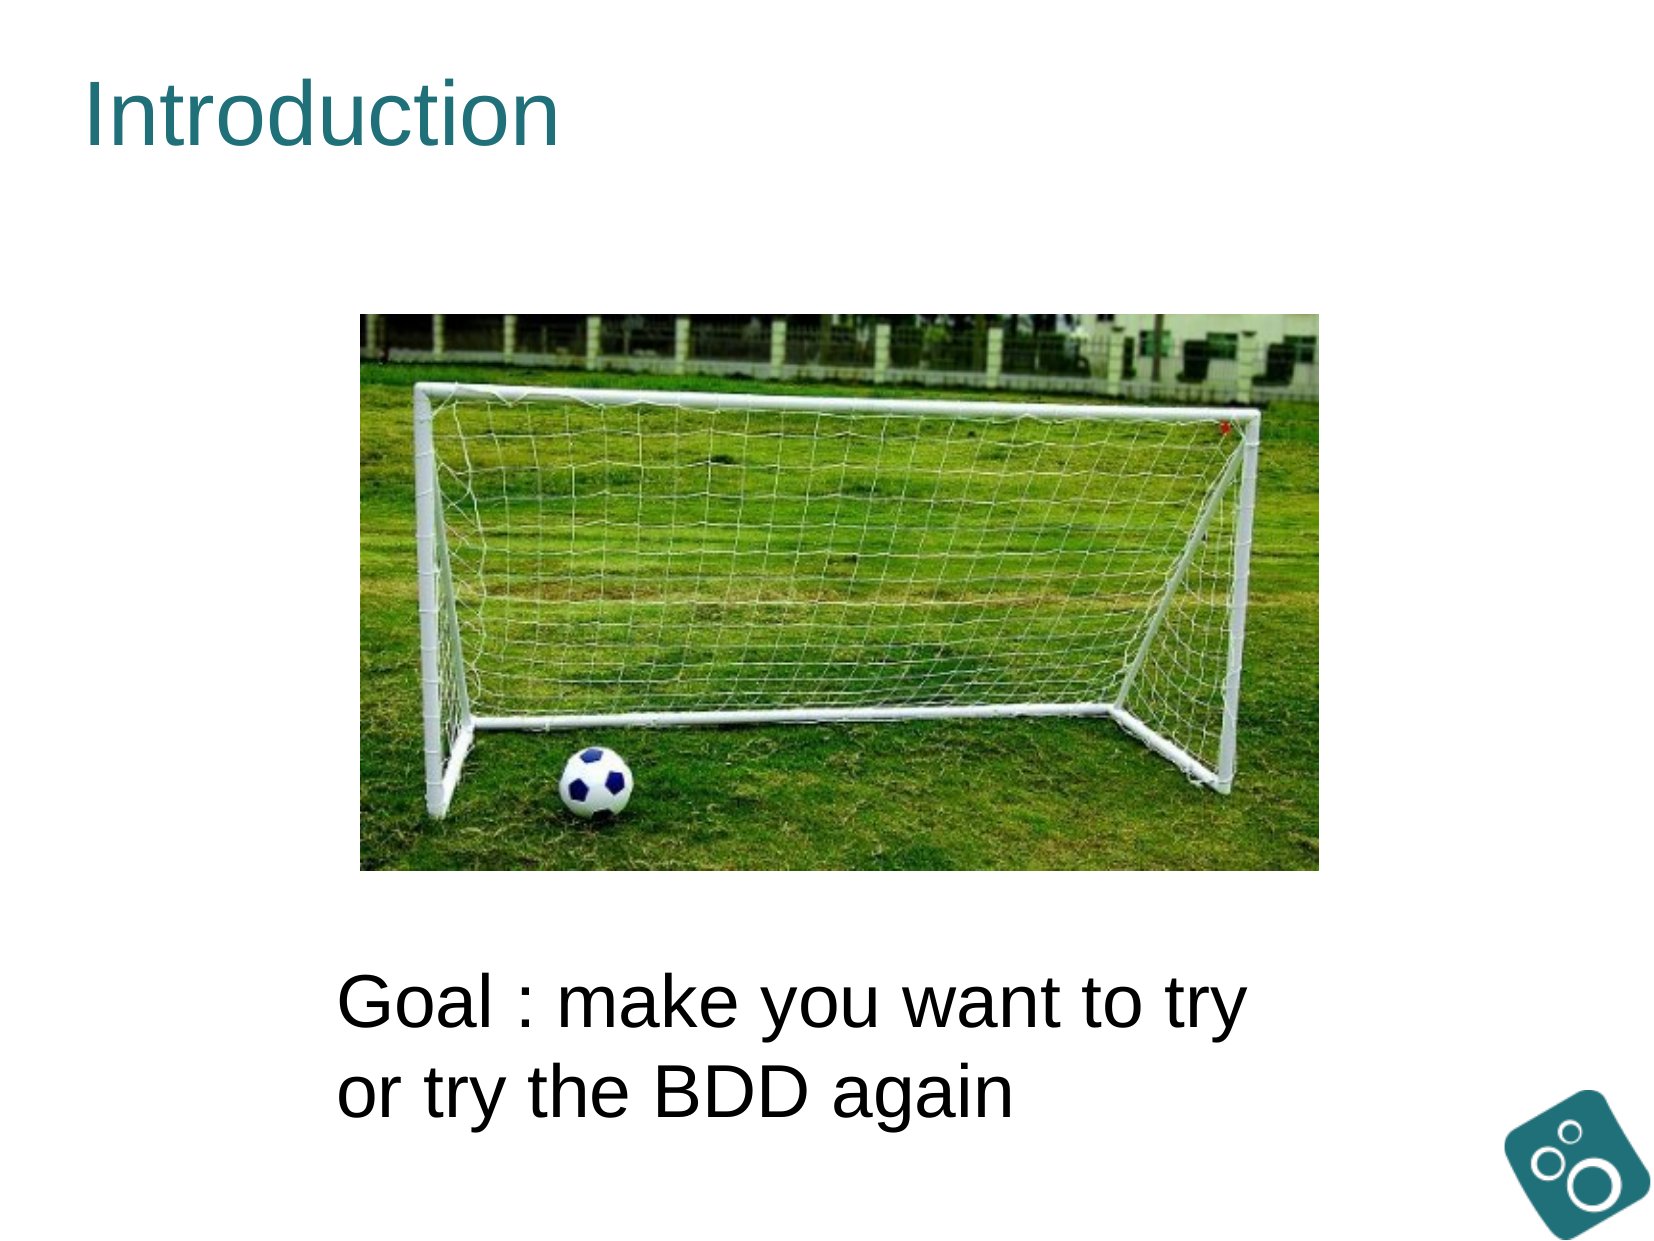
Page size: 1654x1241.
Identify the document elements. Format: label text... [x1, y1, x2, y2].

text_box Goal : make you want to try or try the BDD again [321, 945, 1320, 1128]
picture [1503, 1089, 1654, 1241]
text_box Introduction [82, 5, 1571, 213]
picture [359, 314, 1319, 871]
